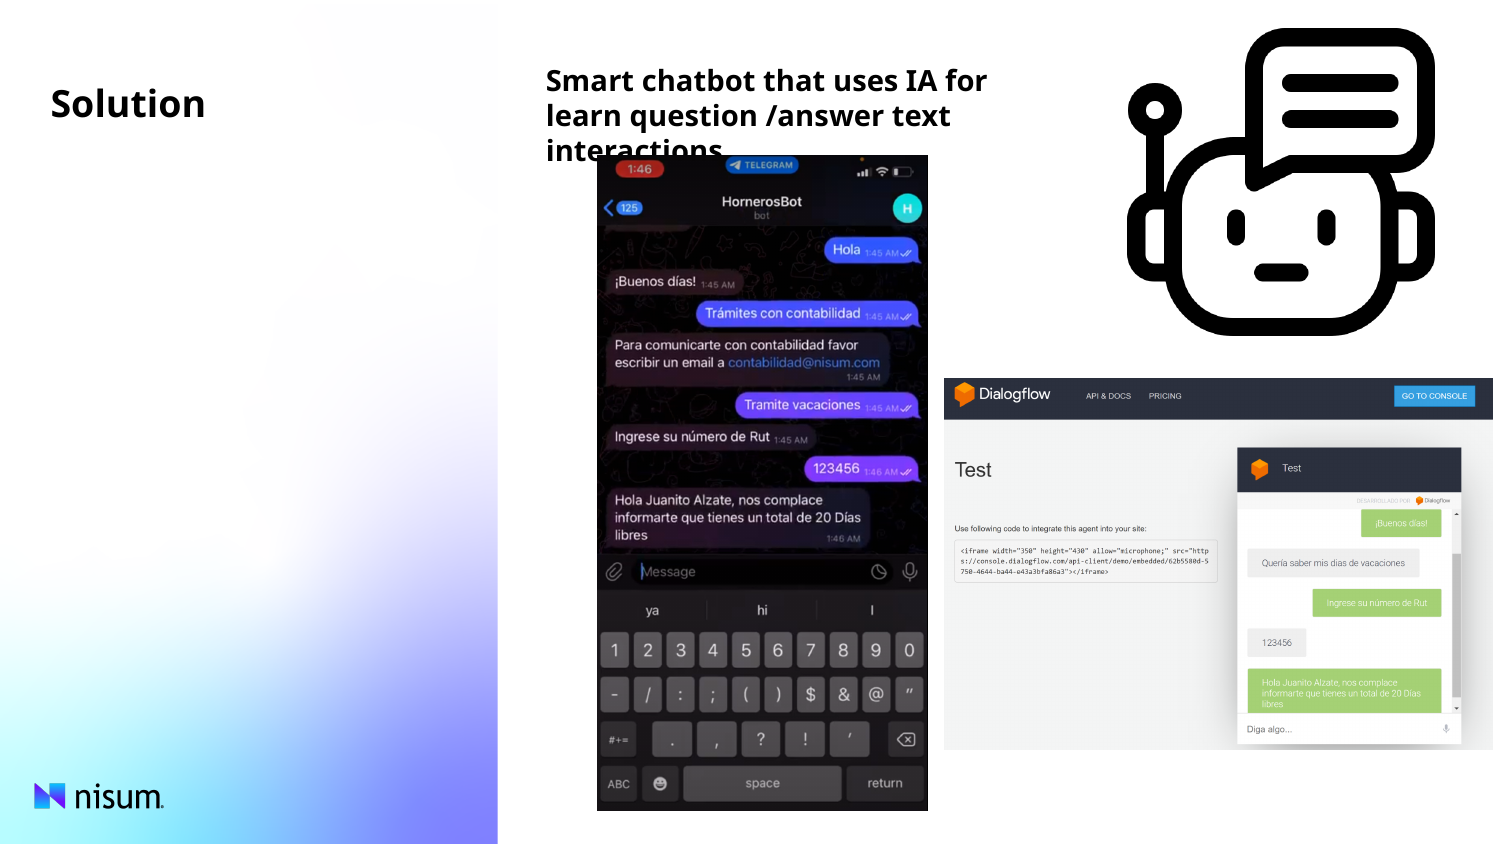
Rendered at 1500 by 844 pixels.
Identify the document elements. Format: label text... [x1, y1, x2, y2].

text_box Solution [35, 62, 416, 140]
picture [597, 154, 928, 811]
picture [0, 0, 498, 844]
picture [1127, 27, 1436, 336]
text_box Smart chatbot that uses IA for learn question /answer text interactions [530, 47, 1062, 183]
picture [944, 378, 1493, 750]
